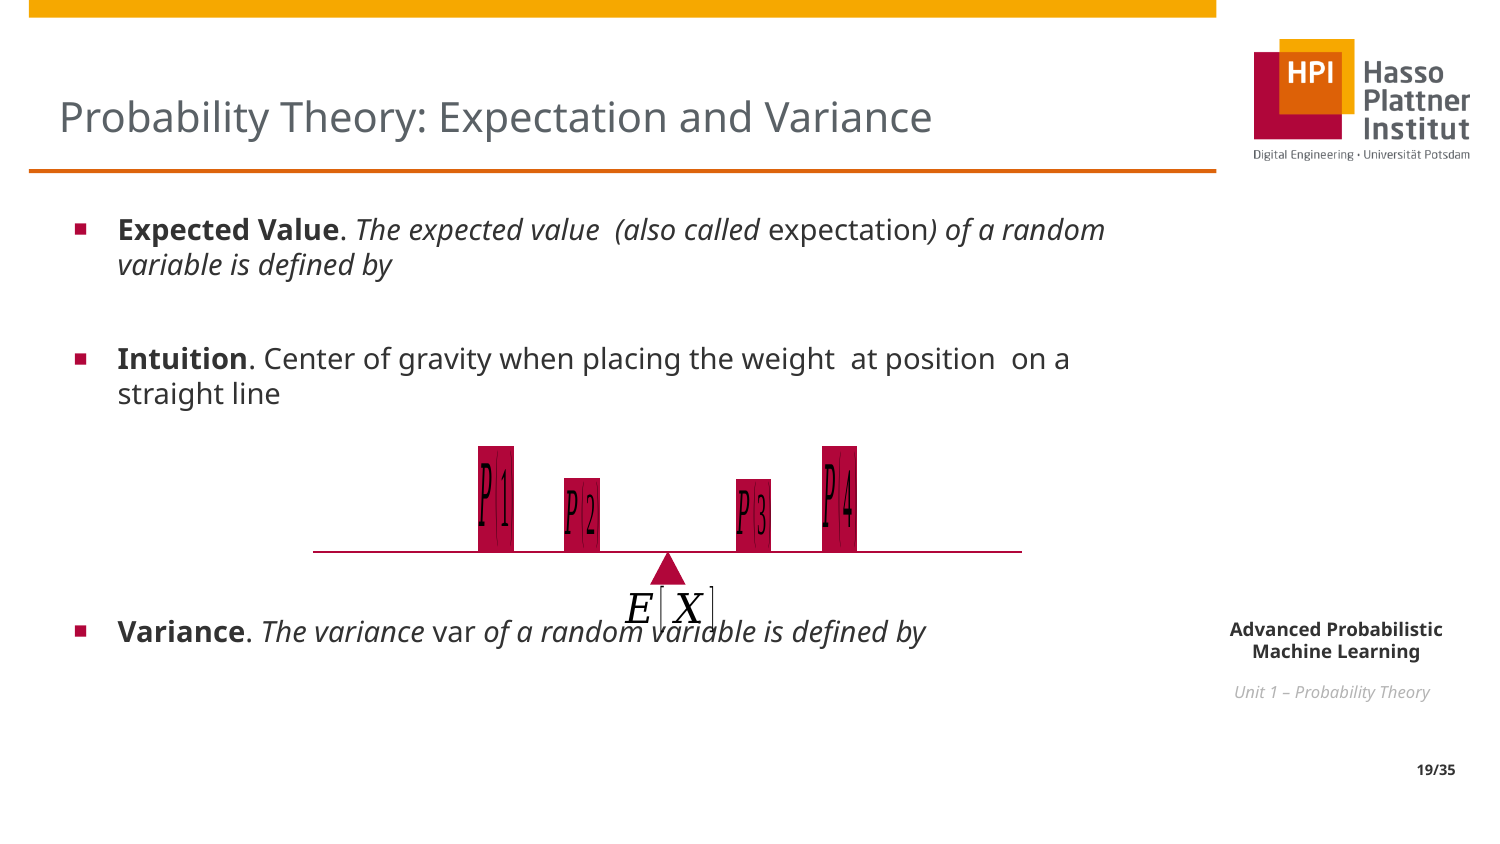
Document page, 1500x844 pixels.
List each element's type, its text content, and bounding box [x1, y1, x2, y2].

picture [1254, 39, 1470, 161]
title Probability Theory: Expectation and Variance [58, 17, 1187, 170]
text_box [648, 561, 688, 587]
